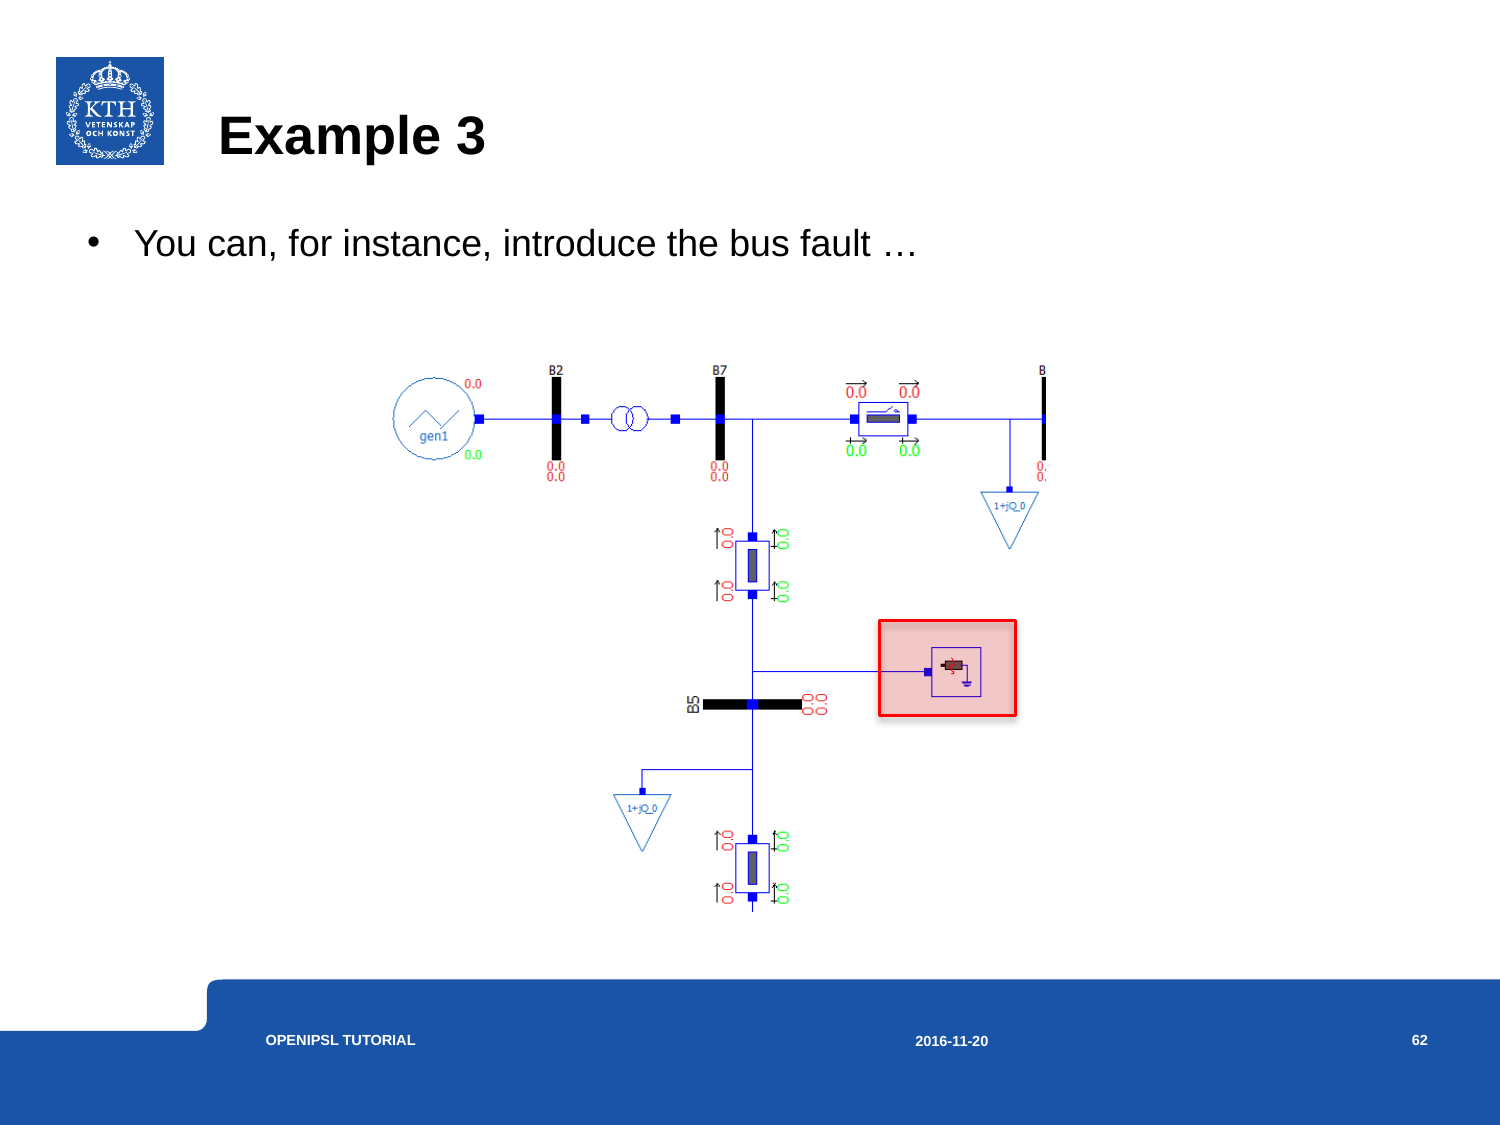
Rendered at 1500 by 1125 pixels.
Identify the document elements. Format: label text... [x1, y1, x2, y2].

title Example 3 [218, 55, 1447, 166]
picture [359, 329, 1046, 912]
footer OpenIPSL Tutorial [265, 1030, 741, 1091]
slide_number 62 [1340, 1030, 1428, 1091]
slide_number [915, 1031, 1266, 1092]
text_box You can, for instance, introduce the bus fault … [72, 211, 1424, 341]
